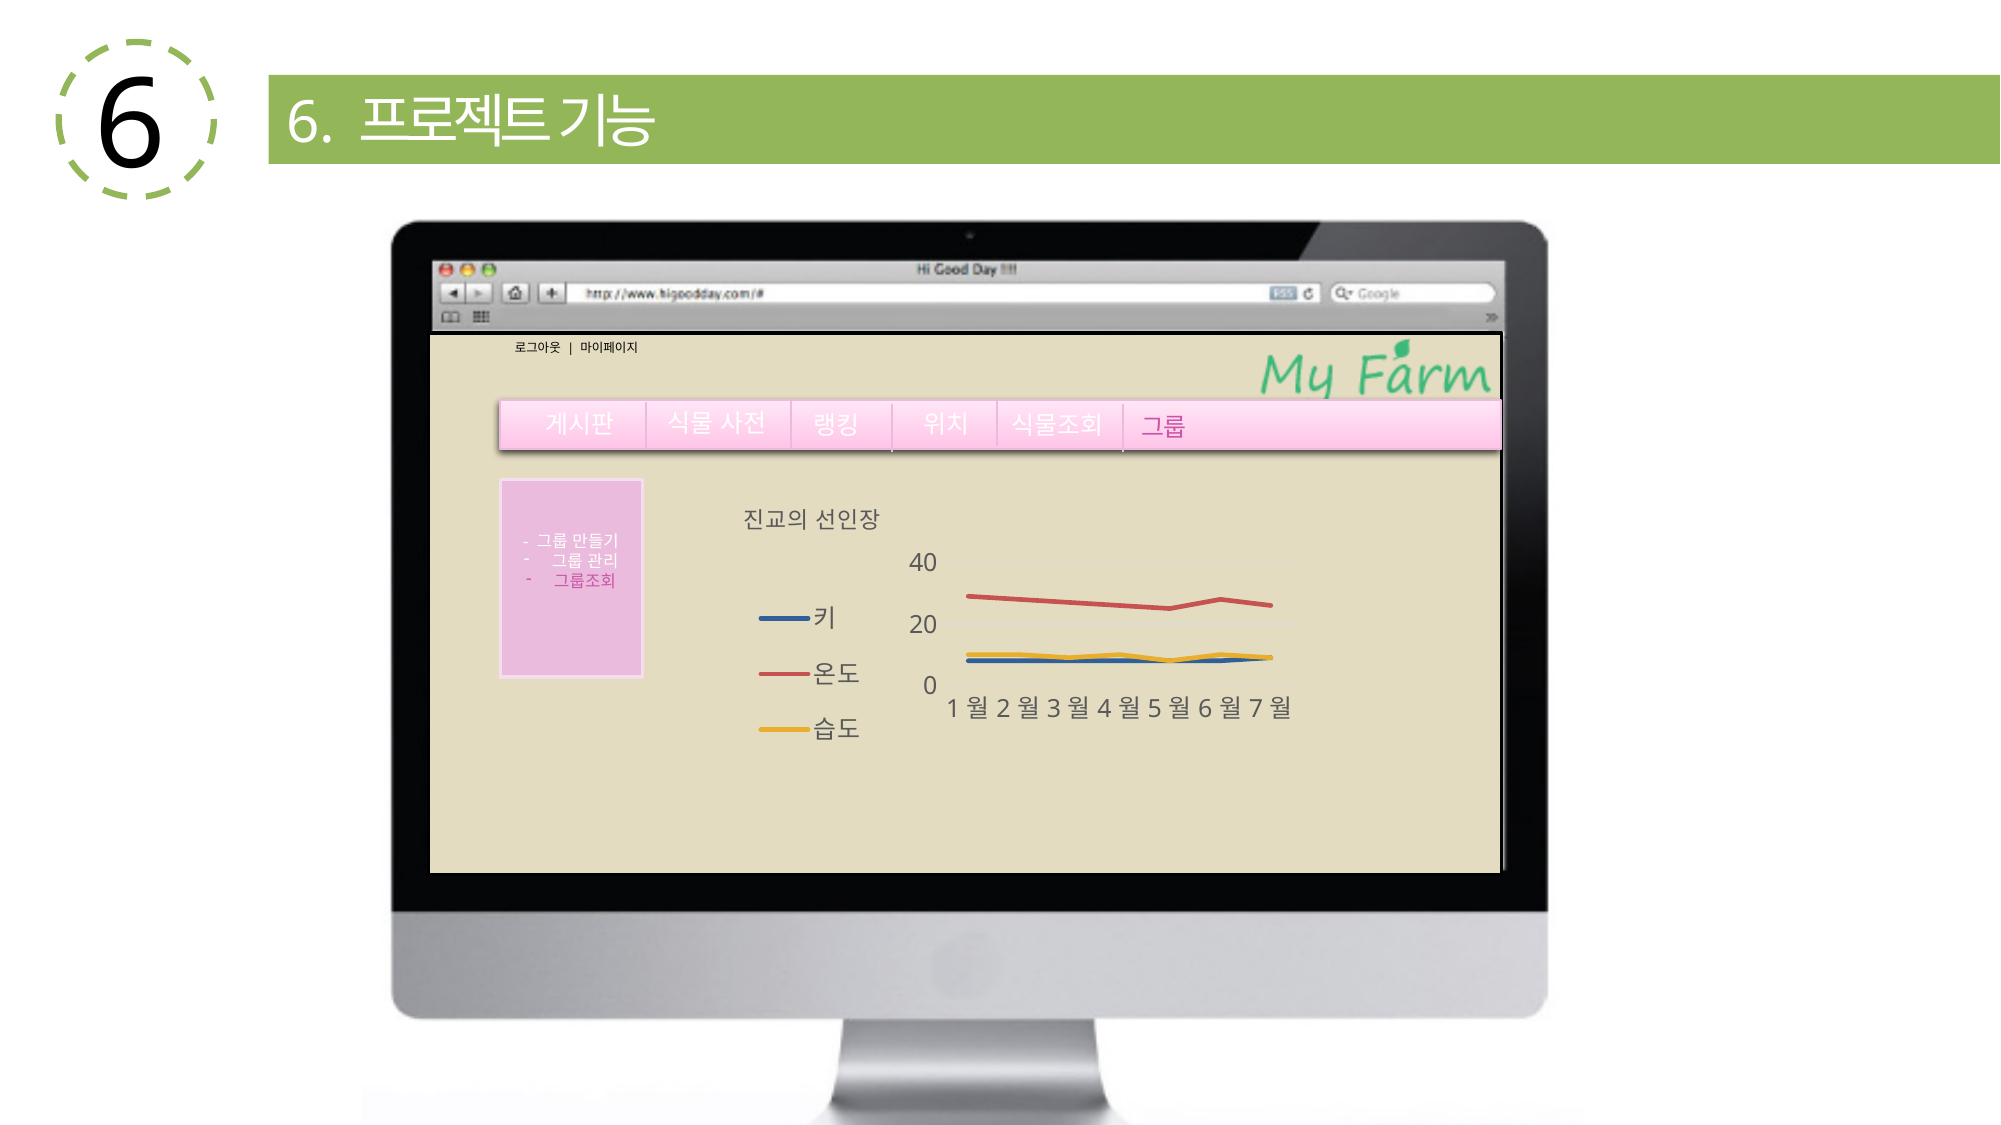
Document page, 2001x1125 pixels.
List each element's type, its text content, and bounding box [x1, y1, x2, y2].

picture [361, 203, 1585, 1125]
text_box [267, 73, 2000, 166]
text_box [51, 34, 222, 205]
text_box 6. 프로젝트 기능 [271, 77, 673, 162]
chart [624, 451, 1320, 817]
